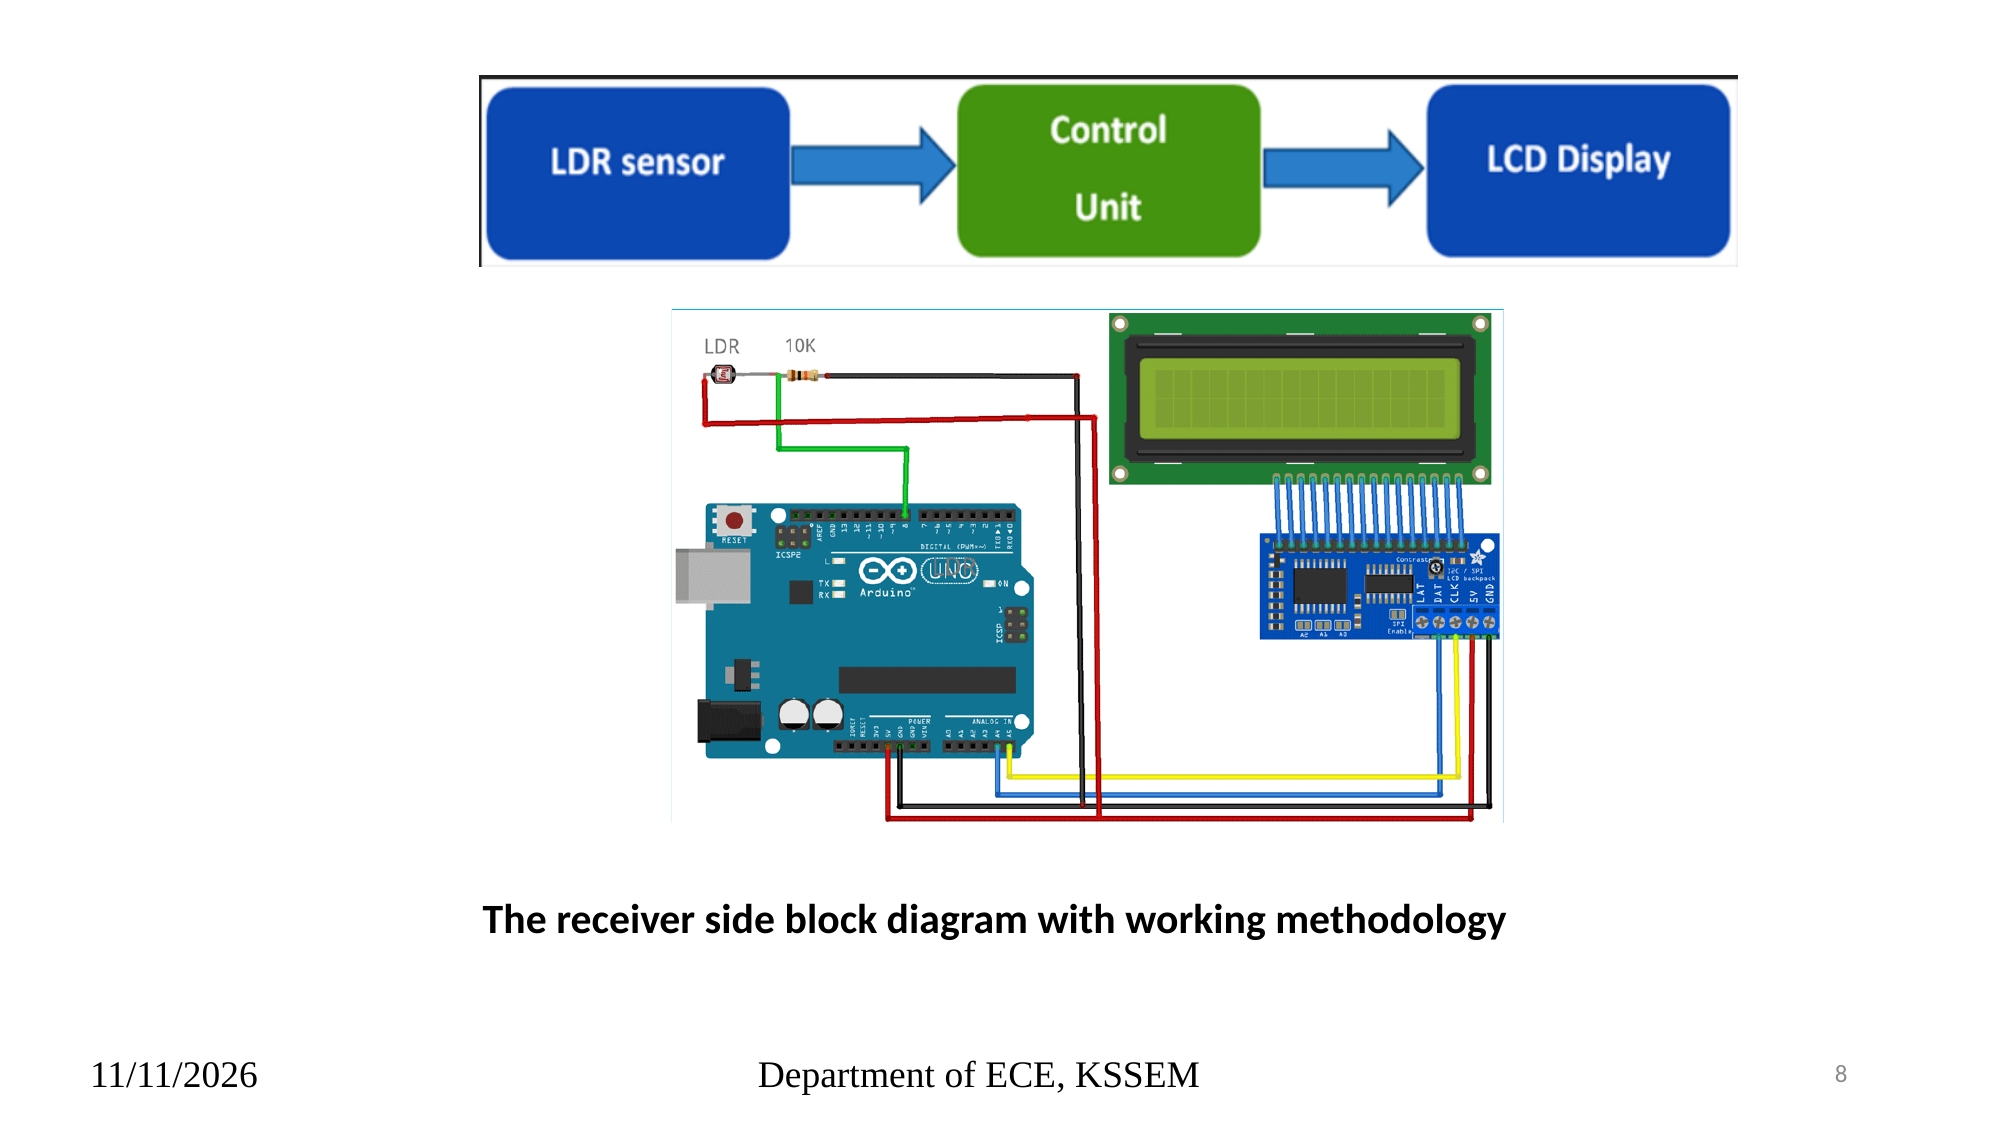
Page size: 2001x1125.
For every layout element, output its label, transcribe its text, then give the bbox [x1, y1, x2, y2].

text_box The receiver side block diagram with working methodology [468, 884, 1532, 950]
picture [479, 75, 1738, 267]
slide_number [75, 1042, 425, 1103]
footer Department of ECE, KSSEM [741, 1042, 1217, 1103]
slide_number 8 [1412, 1042, 1863, 1103]
picture [671, 311, 1504, 823]
